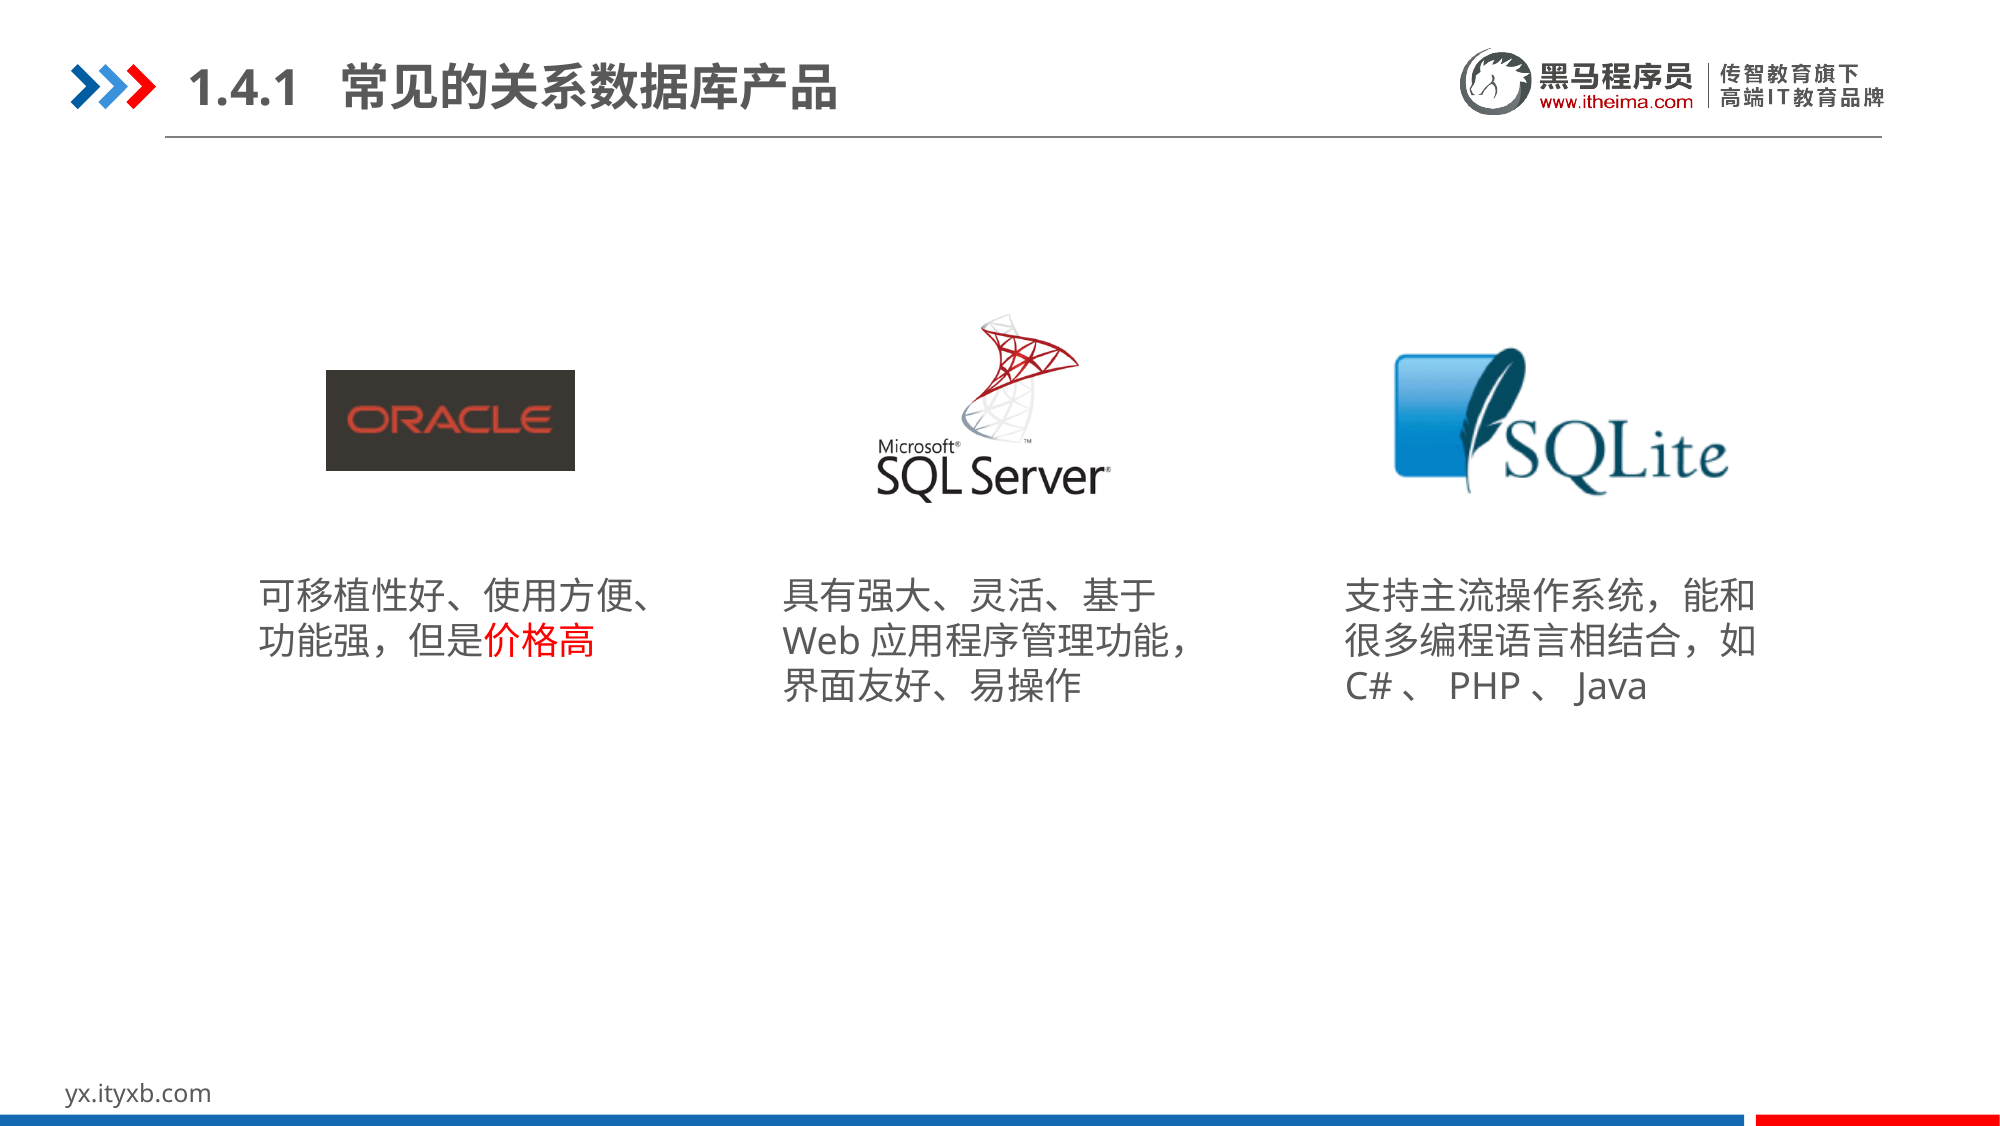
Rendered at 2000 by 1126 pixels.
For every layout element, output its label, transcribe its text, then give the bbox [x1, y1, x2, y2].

picture [326, 370, 575, 471]
picture [856, 299, 1140, 514]
picture [1388, 341, 1733, 500]
text_box 支持主流操作系统，能和很多编程语言相结合，如C#、PHP、Java [1330, 564, 1792, 715]
text_box 1.4.1 常见的关系数据库产品 [187, 43, 1047, 127]
text_box 可移植性好、使用方便、功能强，但是价格高 [243, 564, 658, 670]
picture [1460, 48, 1887, 115]
text_box 具有强大、灵活、基于Web应用程序管理功能，界面友好、易操作 [767, 564, 1229, 715]
